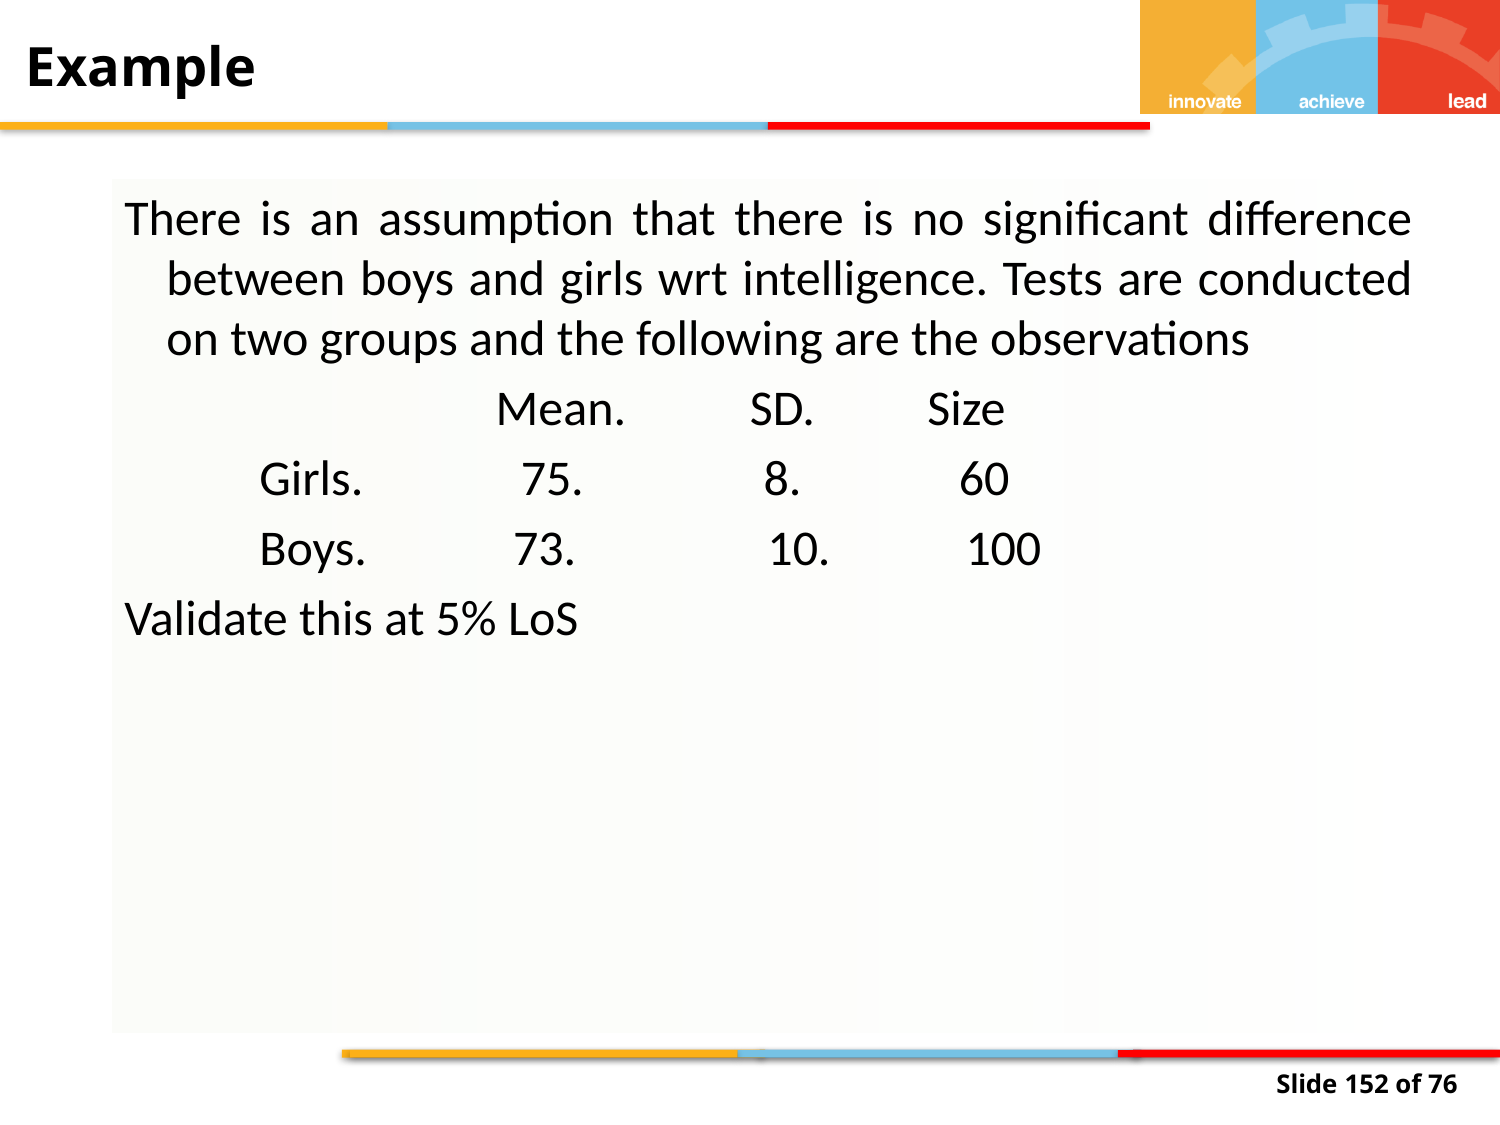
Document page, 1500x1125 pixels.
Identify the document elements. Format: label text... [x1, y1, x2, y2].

list There is an assumption that there is no significant difference between boys and girls wrt intelligence. Tests are conducted on two groups and the following are the observations Mean. SD. Size Girls. 75. 8. 60 Boys. 73. 10. 100 Validate this at 5% LoS [112, 179, 1425, 1033]
title Example [10, 4, 1113, 125]
picture [1140, 0, 1500, 114]
